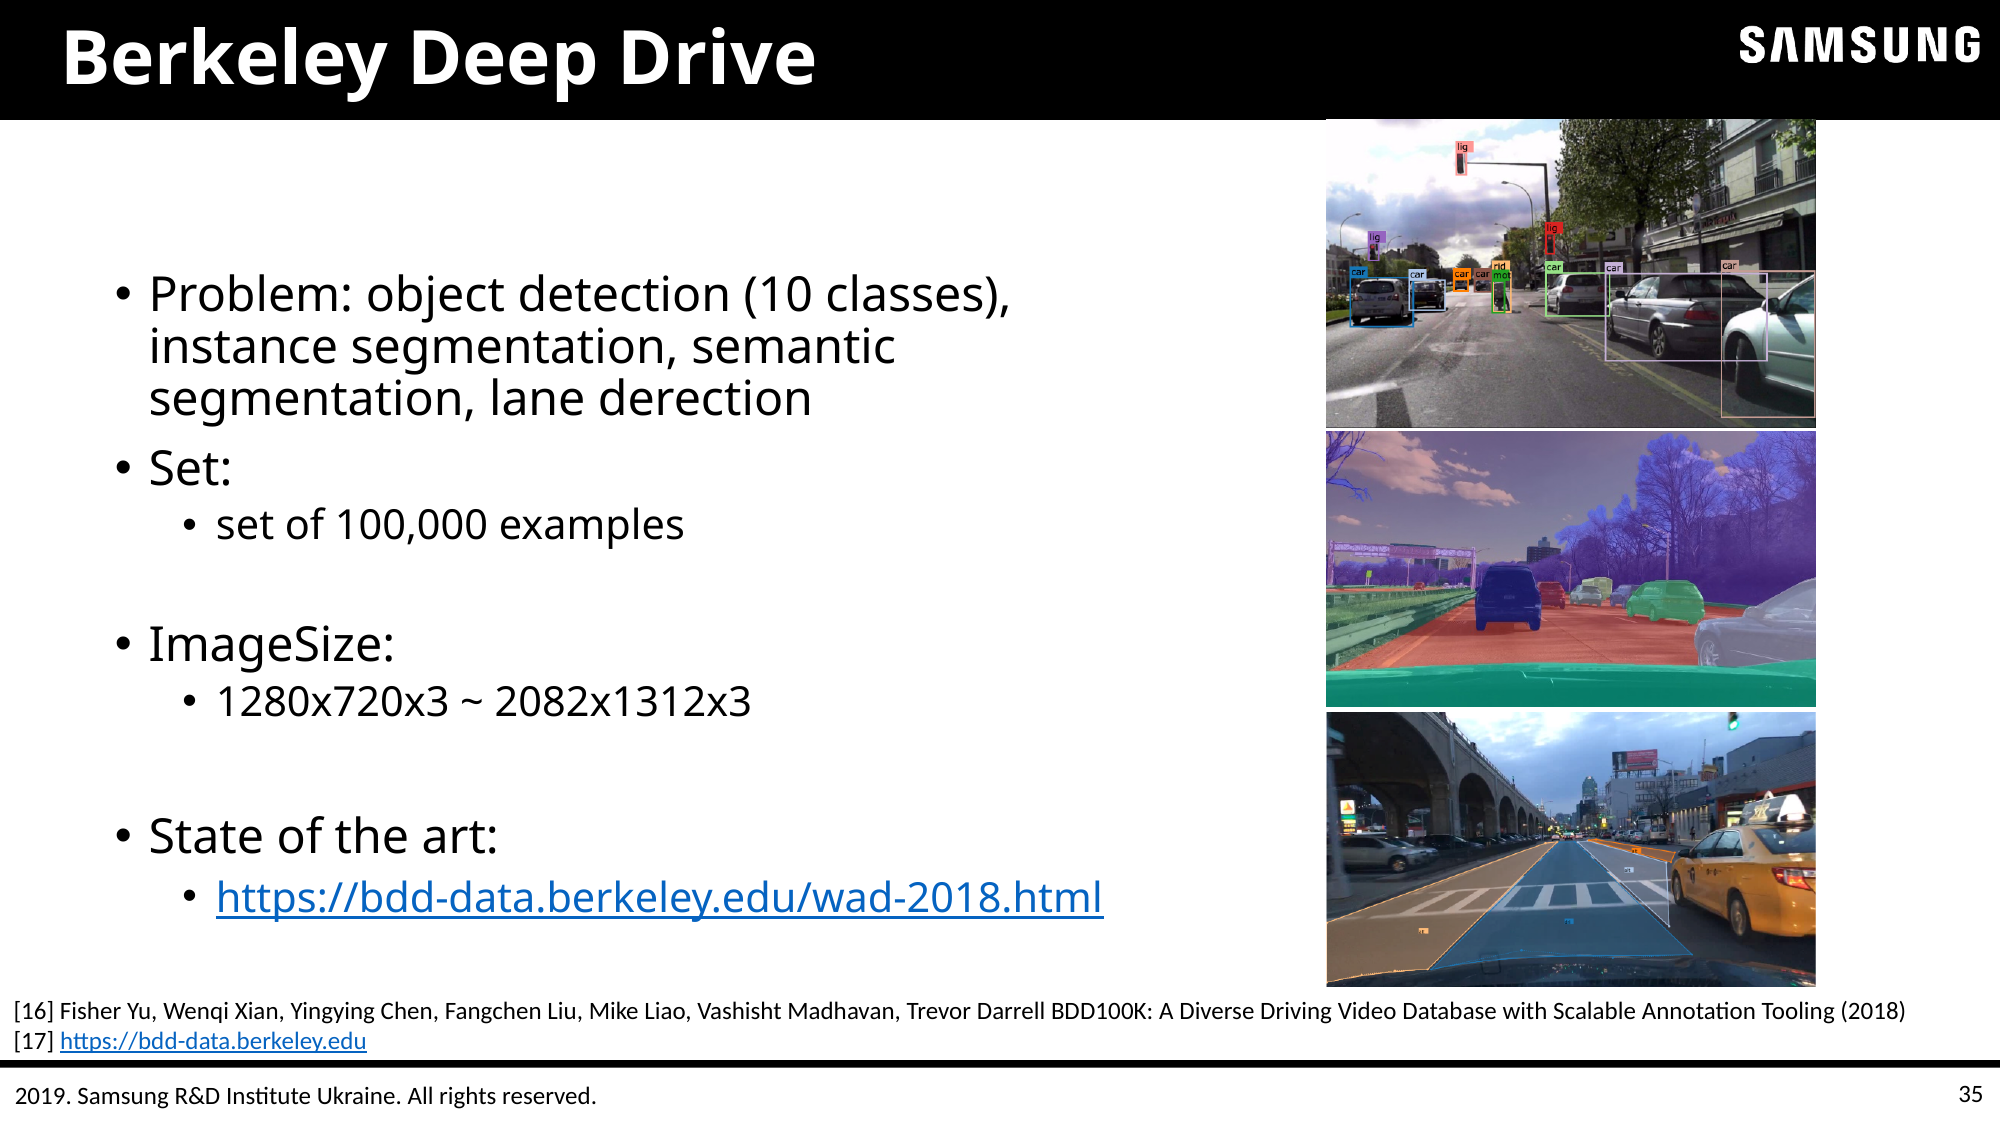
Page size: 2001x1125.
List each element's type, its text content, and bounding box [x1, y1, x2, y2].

text_box Problem: object detection (10 classes), instance segmentation, semantic segmentation, lane derection Set: set of 100,000 examples ImageSize: 1280x720x3 ~ 2082x1312x3 State of the art: https://bdd-data.berkeley.edu/wad-2018.html [99, 262, 1202, 933]
title Berkeley Deep Drive [0, 0, 1734, 120]
slide_number 35 [1548, 1062, 1999, 1123]
picture [1326, 119, 1816, 428]
picture [1326, 710, 1816, 987]
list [1326, 431, 1816, 707]
picture [1734, 20, 1982, 67]
text_box [16] Fisher Yu, Wenqi Xian, Yingying Chen, Fangchen Liu, Mike Liao, Vashisht Madhavan, Trevor Darrell BDD100K: A Diverse Driving Video Database with Scalable Annotation Tooling (2018) [17] https://bdd-data.berkeley.edu [0, 987, 1999, 1062]
footer 2019. Samsung R&D Institute Ukraine. All rights reserved. [0, 1065, 645, 1125]
